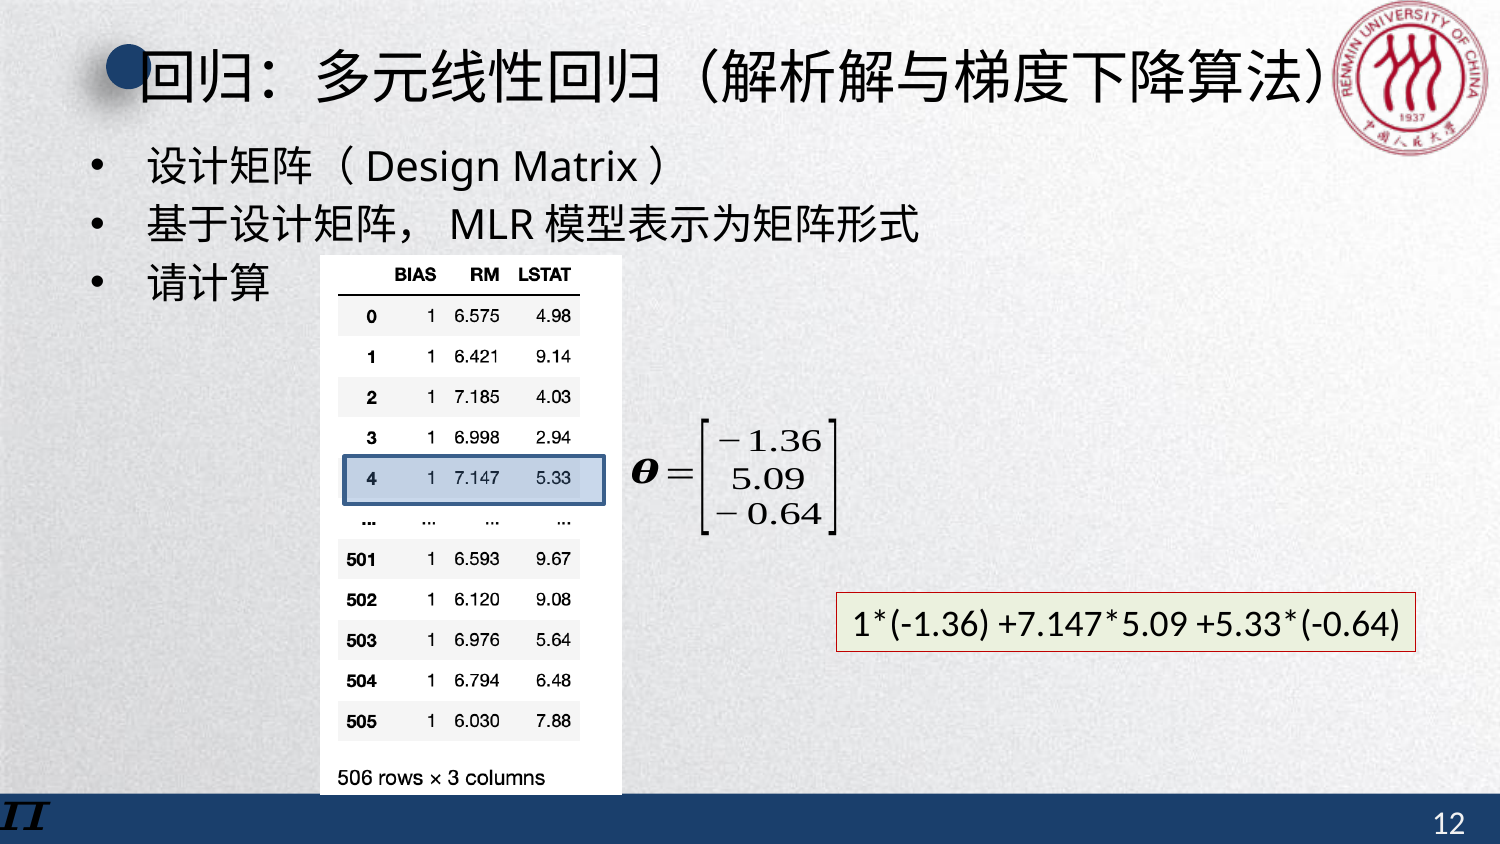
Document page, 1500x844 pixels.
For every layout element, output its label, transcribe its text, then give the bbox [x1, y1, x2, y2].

text_box 1*(-1.36) +7.147*5.09 +5.33*(-0.64) [836, 592, 1416, 652]
title 回归：多元线性回归（解析解与梯度下降算法） [75, 33, 1425, 116]
text_box [74, 132, 1425, 778]
picture [0, 0, 1500, 795]
